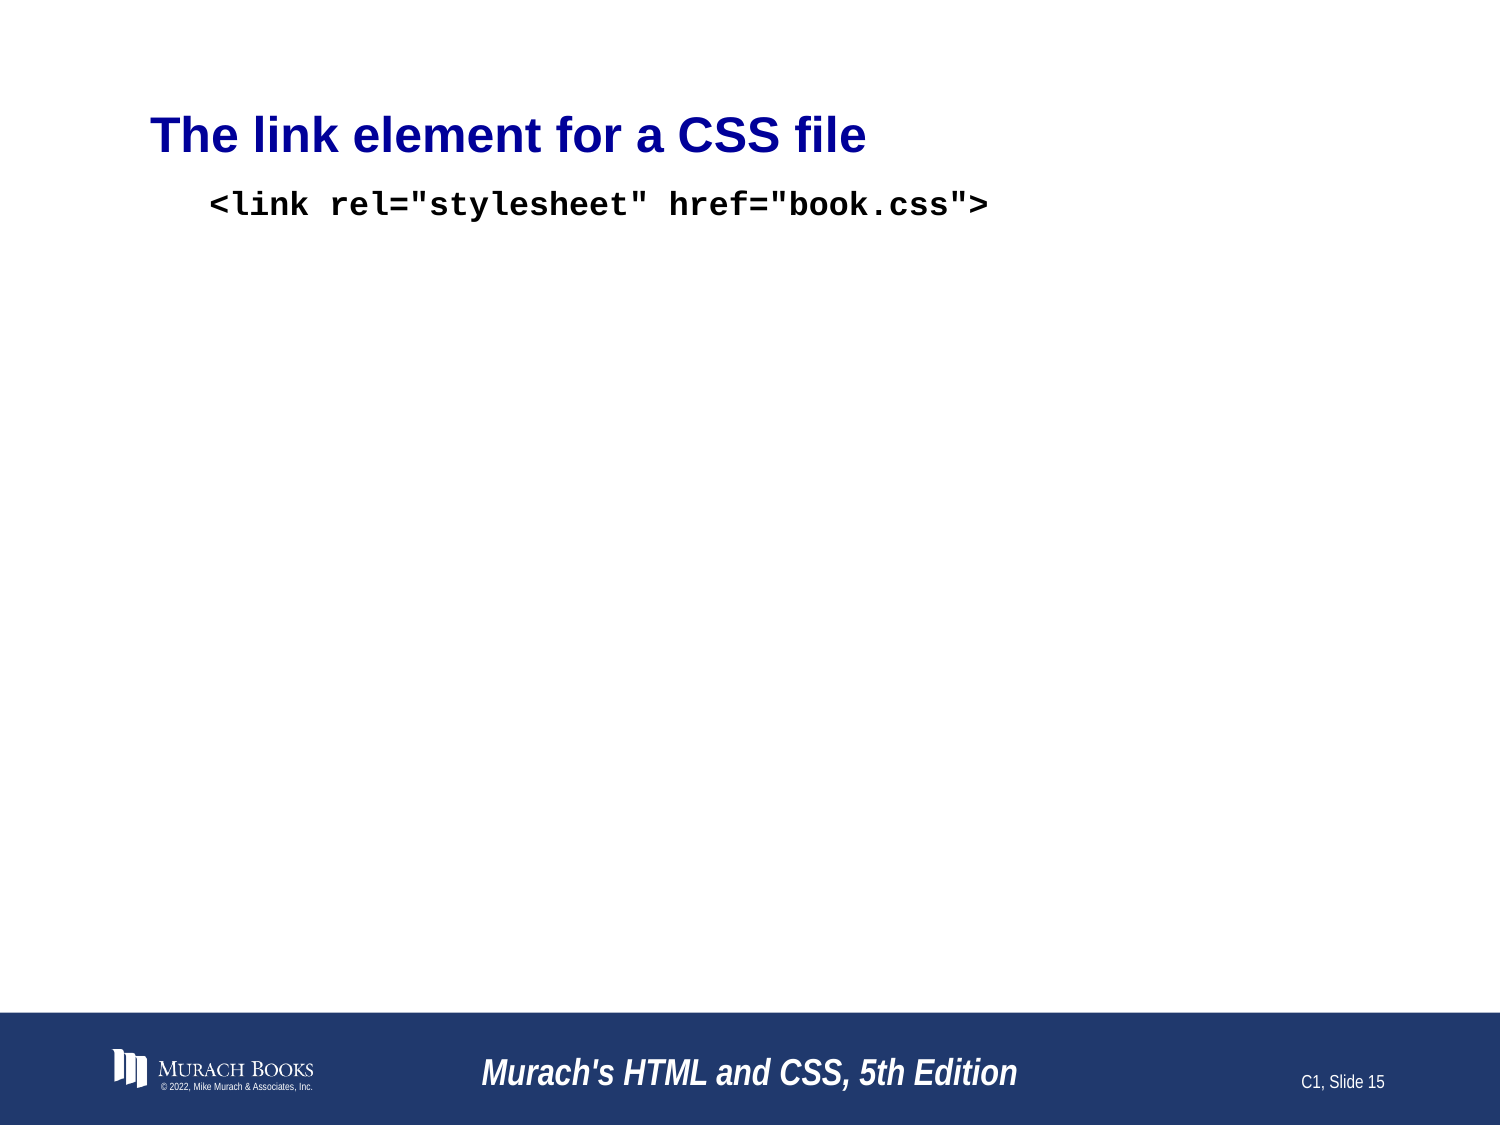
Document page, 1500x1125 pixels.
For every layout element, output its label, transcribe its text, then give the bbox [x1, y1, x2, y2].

list <link rel="stylesheet" href="book.css"> [137, 174, 1350, 975]
footer © 2022, Mike Murach & Associates, Inc. [12, 1025, 463, 1100]
slide_number Murach's HTML and CSS, 5th Edition [463, 1025, 1050, 1100]
title The link element for a CSS file [150, 102, 1350, 164]
slide_number C1, Slide 15 [1087, 1025, 1400, 1100]
